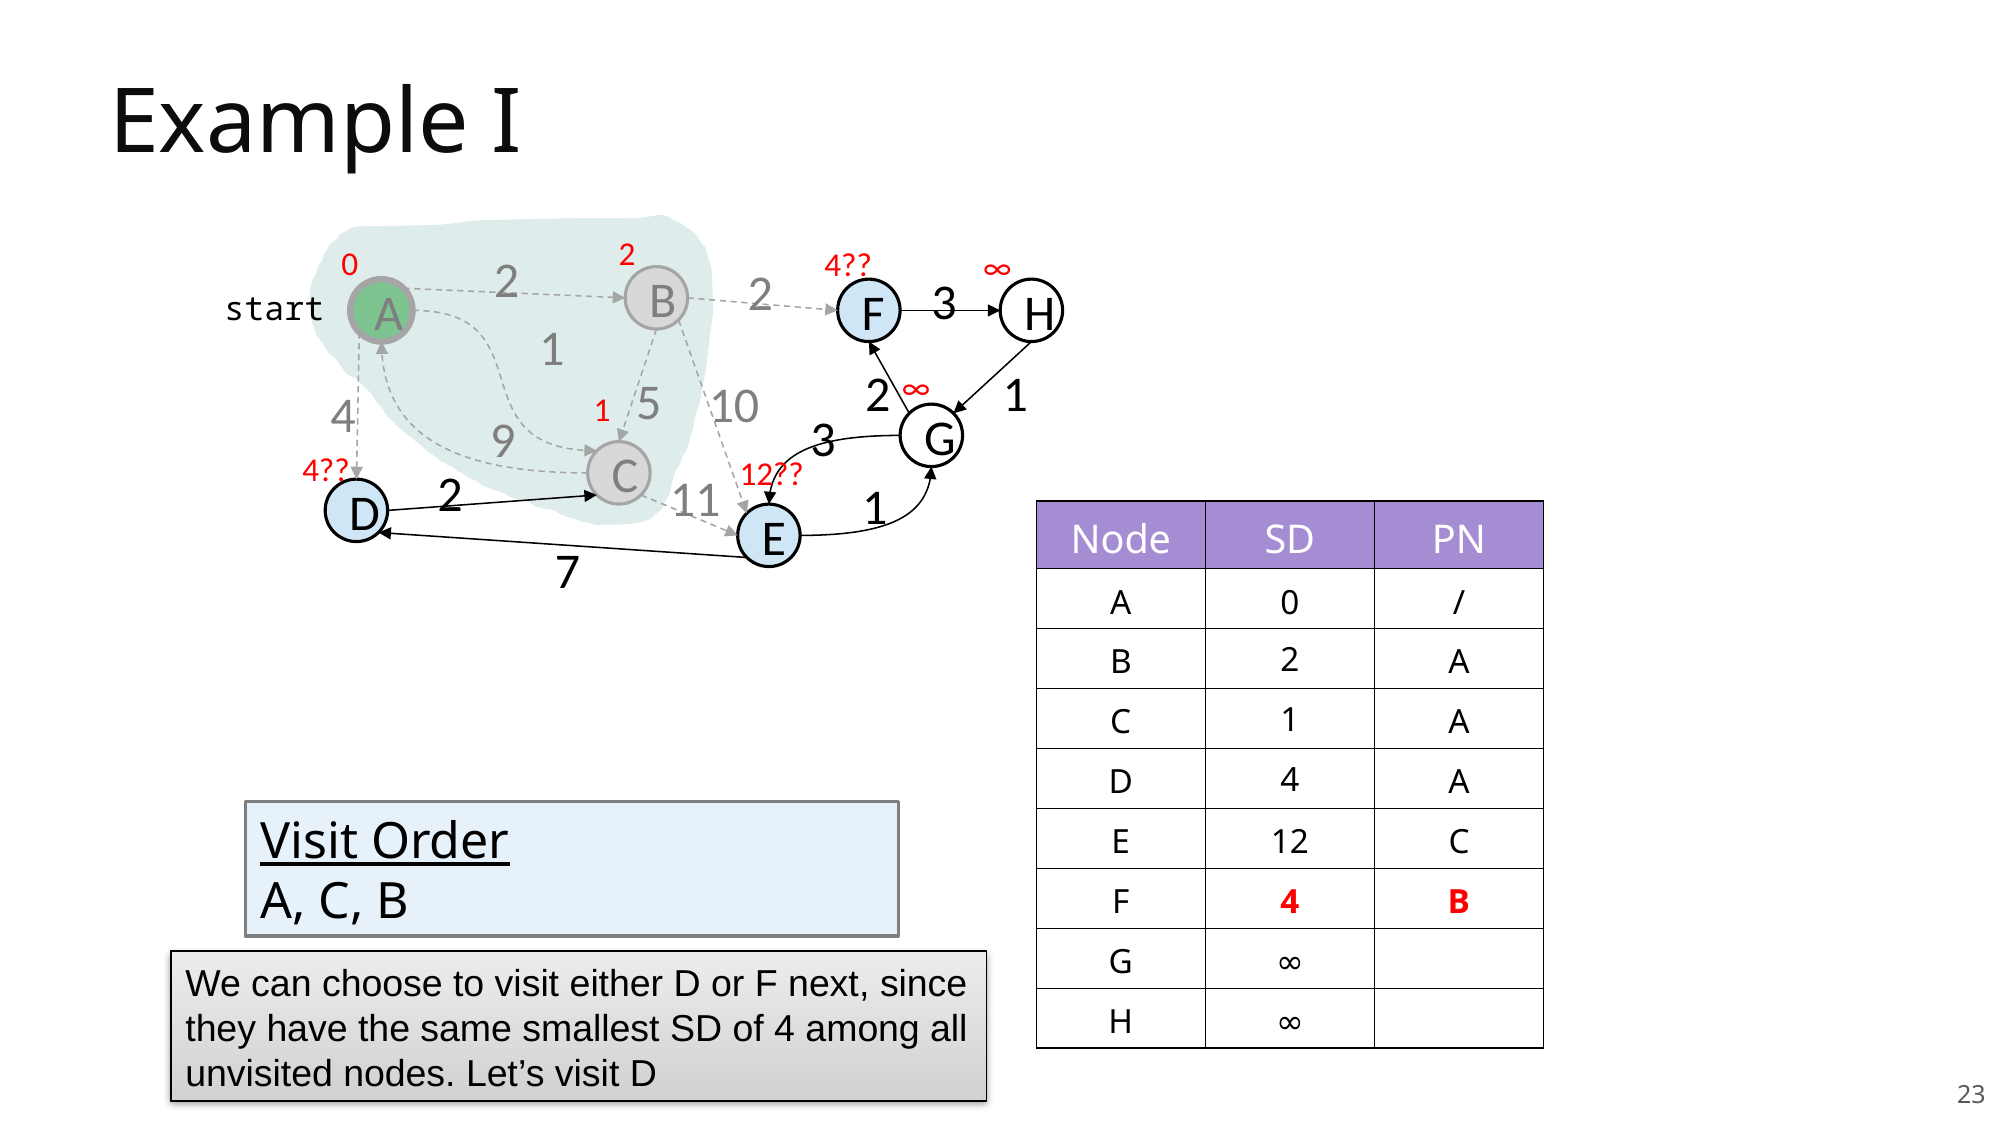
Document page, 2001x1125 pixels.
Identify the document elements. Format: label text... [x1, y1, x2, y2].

table_cell B [1037, 629, 1205, 688]
table_cell 0 [1206, 569, 1374, 628]
text_box Visit Order A, C, B [245, 801, 899, 937]
text_box We can choose to visit either D or F next, since they have the same smallest SD of 4 among all unvisited nodes. Let’s visit D [170, 950, 987, 1102]
table_cell 4 [1206, 749, 1374, 808]
table_cell C [1037, 689, 1205, 748]
table_cell A [1375, 689, 1543, 748]
table_cell F [1037, 869, 1205, 928]
table_cell A [1037, 569, 1205, 628]
table_cell 12 [1206, 809, 1374, 868]
table_cell 2 [1206, 629, 1374, 688]
table_cell 4 [1206, 869, 1374, 928]
table_cell B [1375, 869, 1543, 928]
text_box [463, 214, 679, 222]
table_cell H [1037, 989, 1205, 1047]
table_cell D [1037, 749, 1205, 808]
table_cell ∞ [1206, 929, 1374, 988]
table_cell A [1375, 749, 1543, 808]
table_cell [1375, 989, 1543, 1047]
table_header PN [1375, 502, 1543, 568]
table_cell ∞ [1206, 989, 1374, 1047]
text_box start [186, 267, 281, 346]
table_cell C [1375, 809, 1543, 868]
table_cell G [1037, 929, 1205, 988]
table_cell A [1375, 629, 1543, 688]
table_header Node [1067, 502, 1205, 568]
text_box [286, 224, 1063, 608]
title Example I [94, 43, 1930, 210]
table_cell E [1037, 809, 1205, 868]
table_cell / [1375, 569, 1543, 628]
table_cell [1375, 929, 1543, 988]
table_cell 1 [1206, 689, 1374, 748]
table_header SD [1206, 502, 1374, 568]
